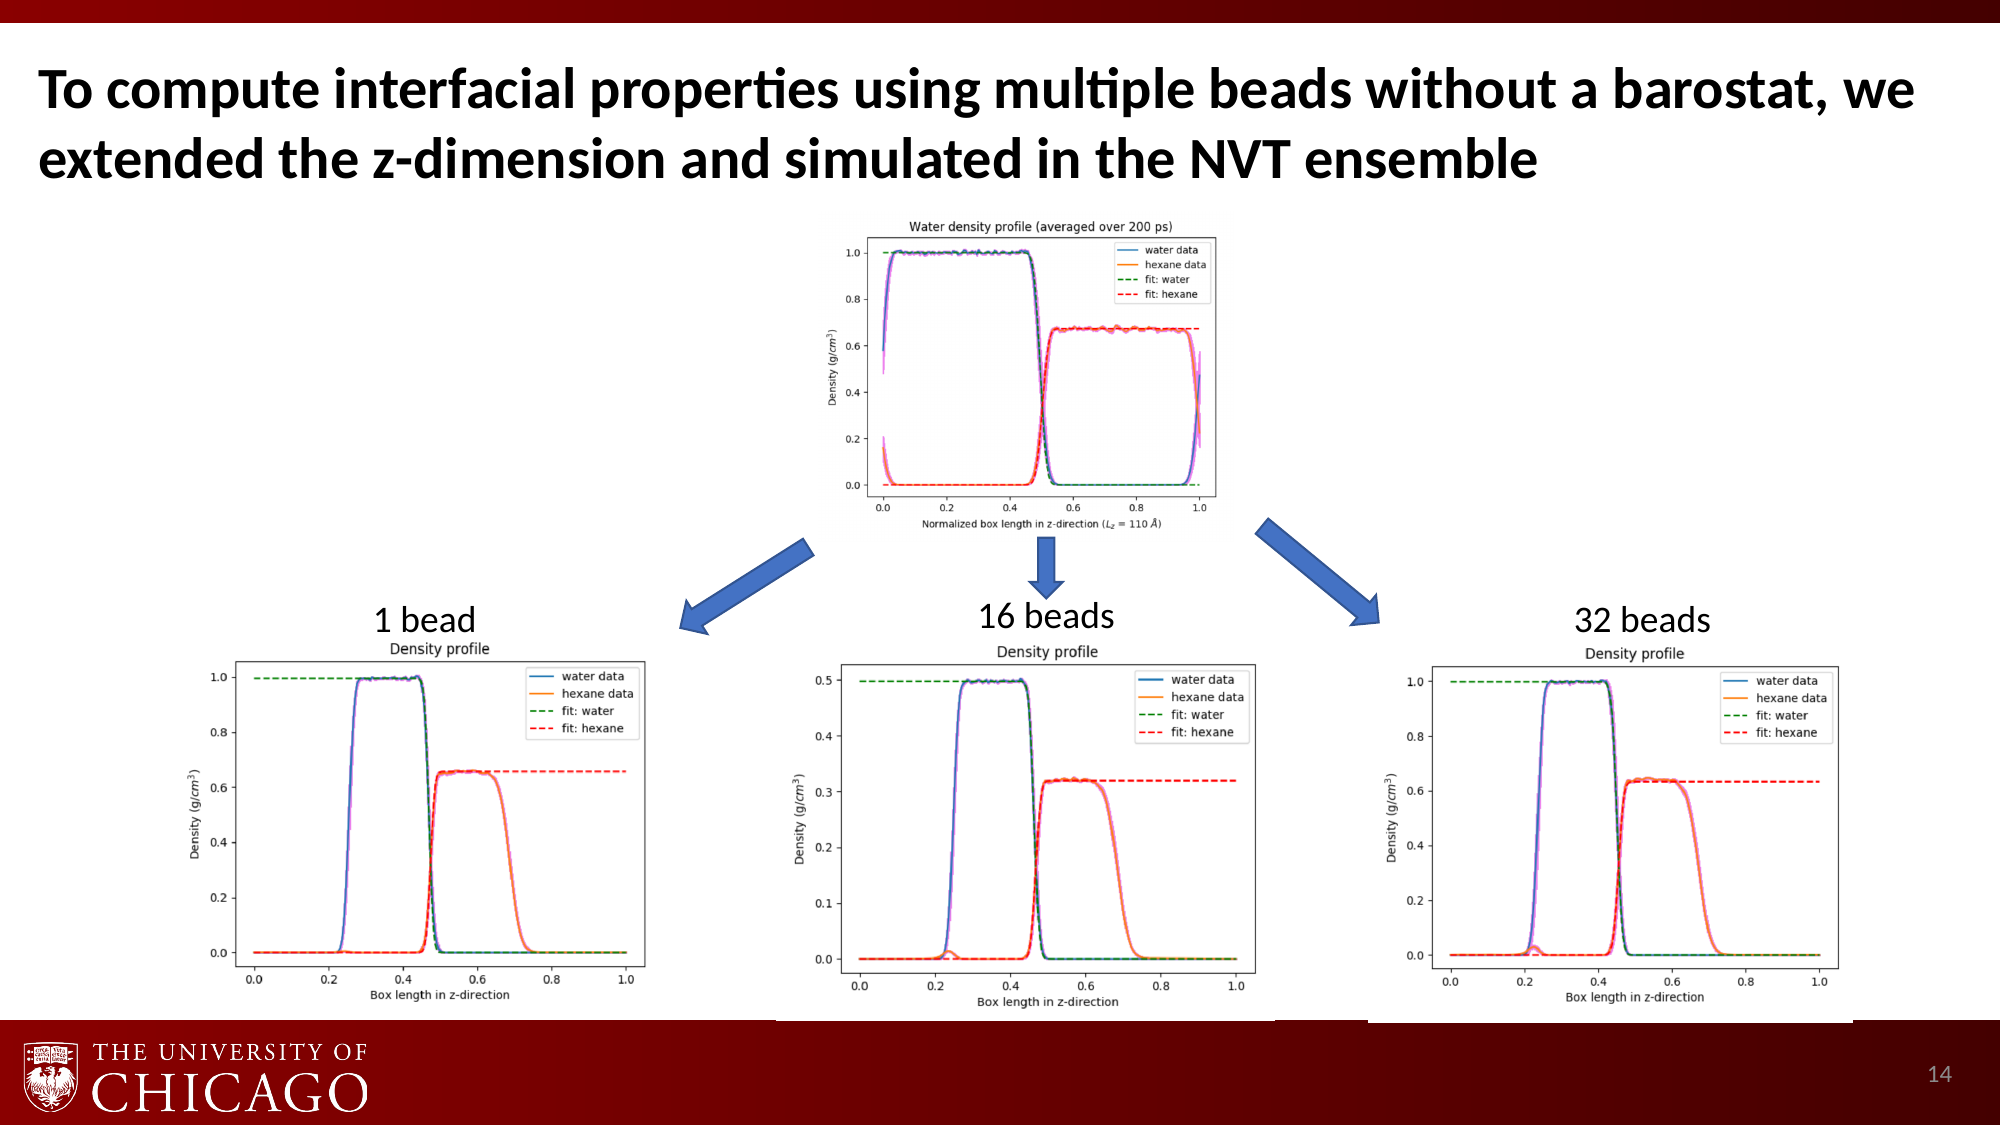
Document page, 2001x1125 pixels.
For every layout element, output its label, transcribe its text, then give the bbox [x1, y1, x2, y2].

text_box 32 beads [1533, 587, 1752, 637]
picture [818, 211, 1234, 542]
text_box 16 beads [936, 583, 1156, 642]
text_box To compute interfacial properties using multiple beads without a barostat, we extended the z-dimension and simulated in the NVT ensemble [23, 43, 2000, 198]
text_box [0, 1020, 2000, 1125]
picture [23, 1042, 367, 1112]
text_box [1027, 542, 1066, 600]
picture [1368, 637, 1853, 1023]
slide_number 14 [1517, 1042, 1968, 1103]
text_box 1 bead [315, 587, 535, 632]
text_box [1254, 517, 1380, 627]
picture [172, 632, 671, 1017]
picture [776, 642, 1275, 1021]
text_box [679, 537, 815, 636]
text_box [0, 0, 2000, 23]
